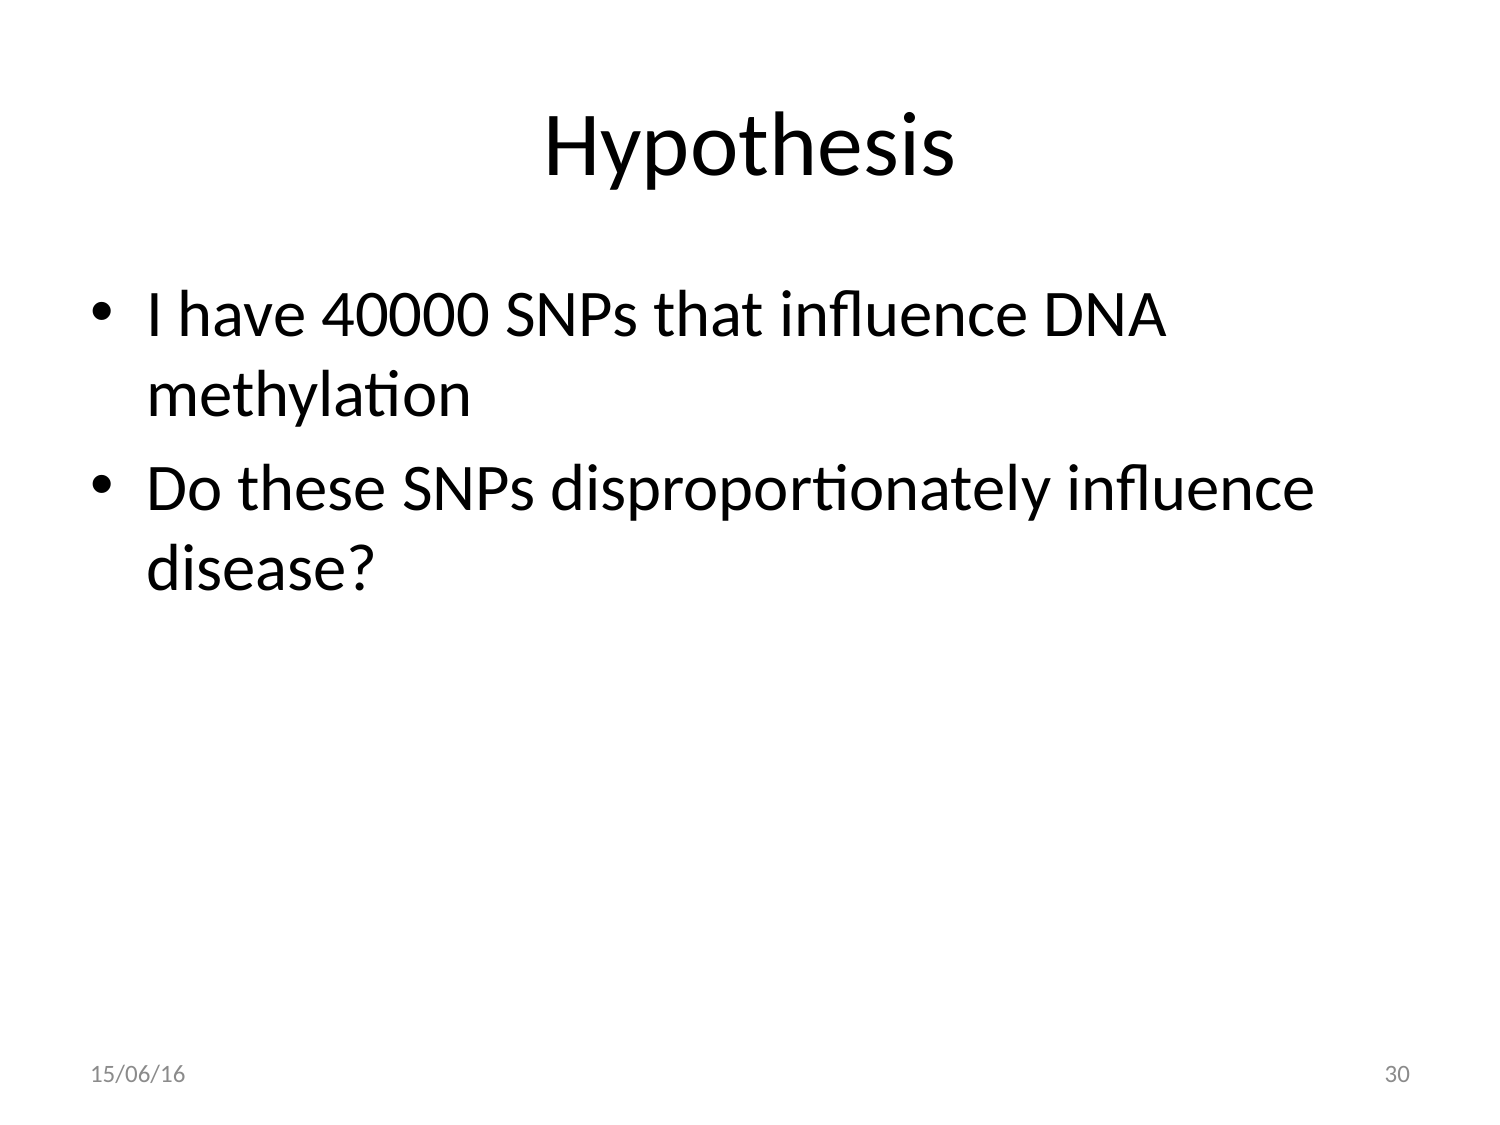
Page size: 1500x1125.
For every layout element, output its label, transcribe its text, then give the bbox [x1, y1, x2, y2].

list I have 40000 SNPs that influence DNA methylation Do these SNPs disproportionately influence disease? [75, 262, 1425, 1005]
title Hypothesis [75, 45, 1425, 233]
